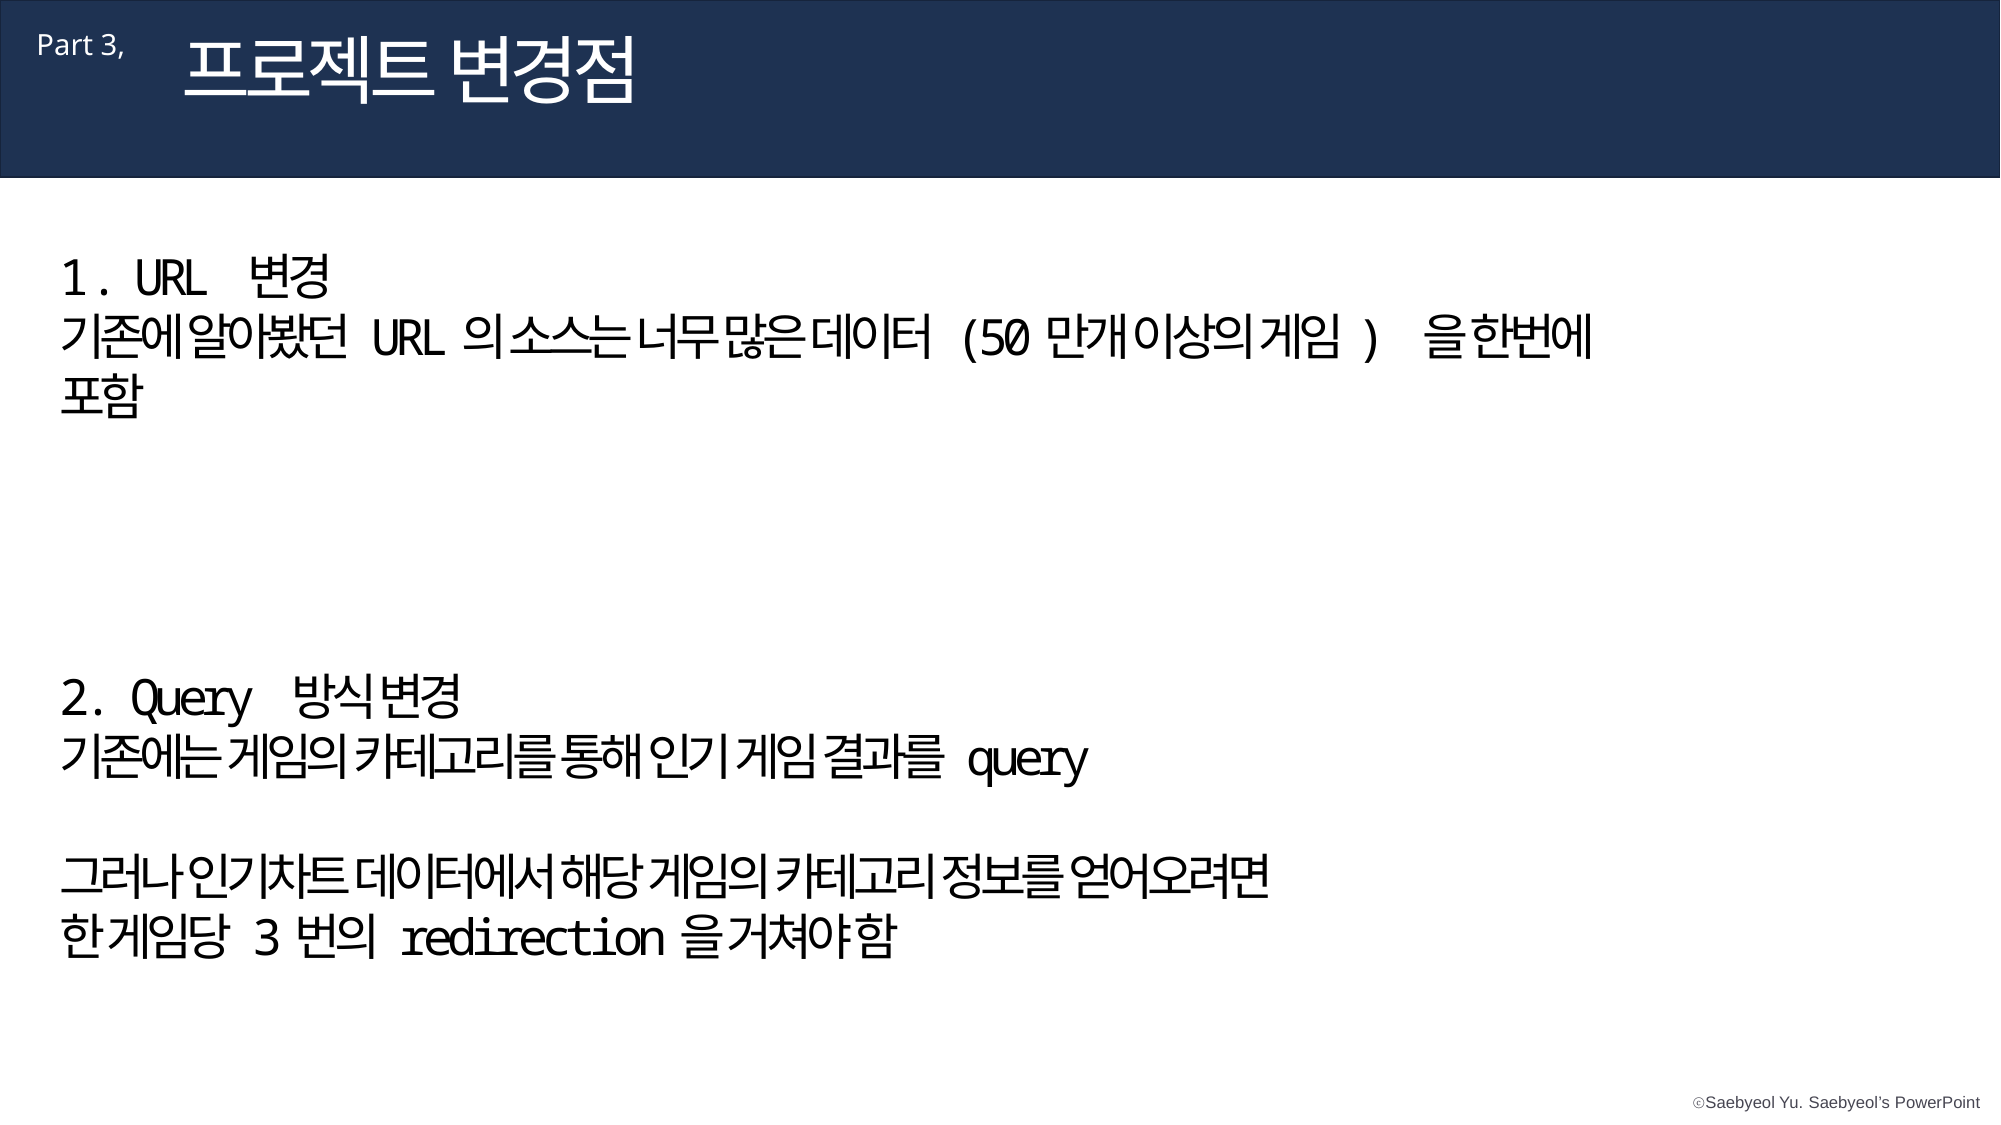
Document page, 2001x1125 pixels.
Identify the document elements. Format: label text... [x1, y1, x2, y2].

text_box 프로젝트 변경점 [166, 16, 657, 122]
text_box Part 3, [21, 19, 148, 69]
text_box [0, 0, 2000, 178]
text_box URL 변경 기존에 알아봤던 URL의 소스는 너무 많은 데이터 (50만개 이상의 게임) 을 한번에 포함 2. Query 방식 변경 기존에는 게임의 카테고리를 통해 인기 게임 결과를 query 그러나 인기차트 데이터에서 해당 게임의 카테고리 정보를 얻어오려면 한 게임당 3번의 redirection을 거쳐야 함 [44, 238, 1658, 973]
